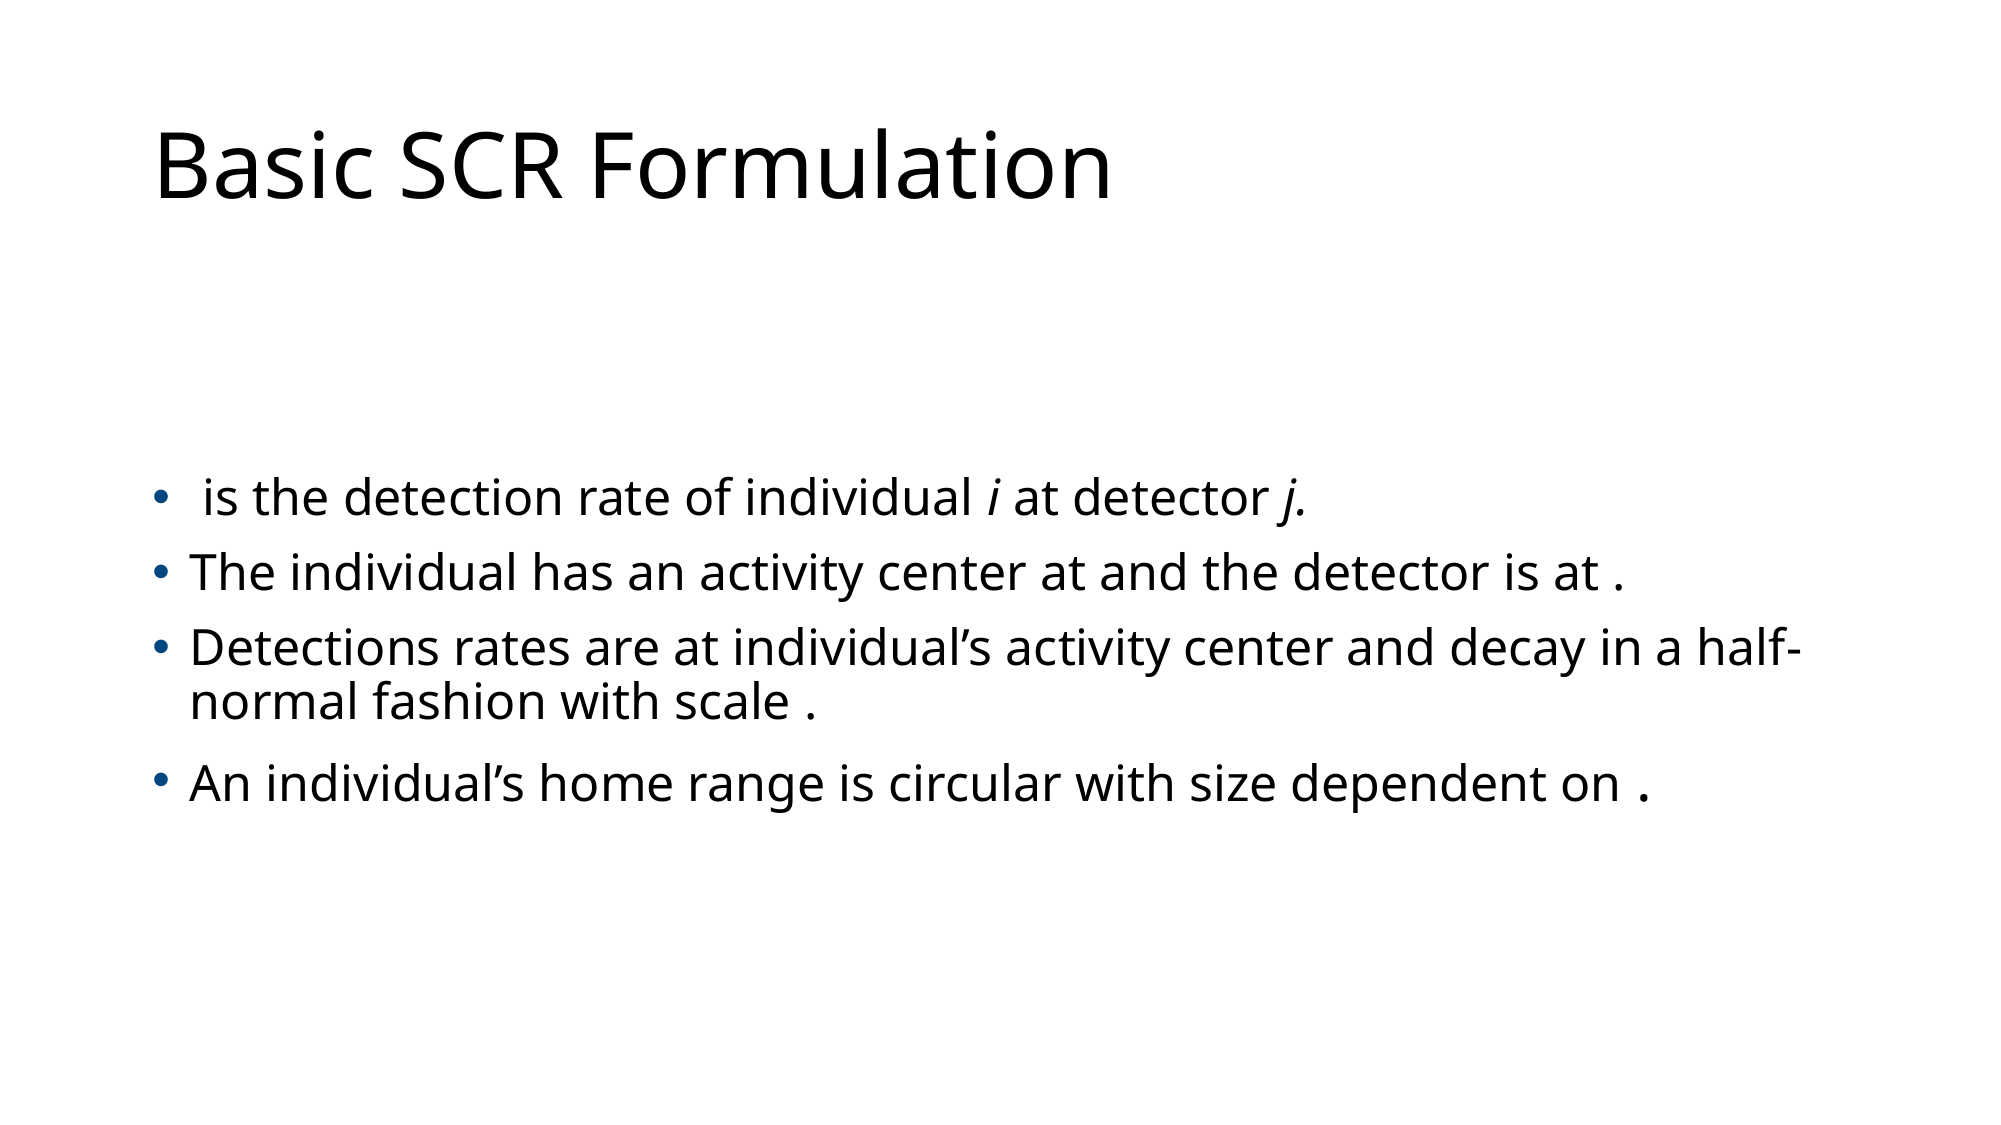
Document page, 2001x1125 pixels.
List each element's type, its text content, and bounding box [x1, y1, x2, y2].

title Basic SCR Formulation [137, 59, 1863, 278]
